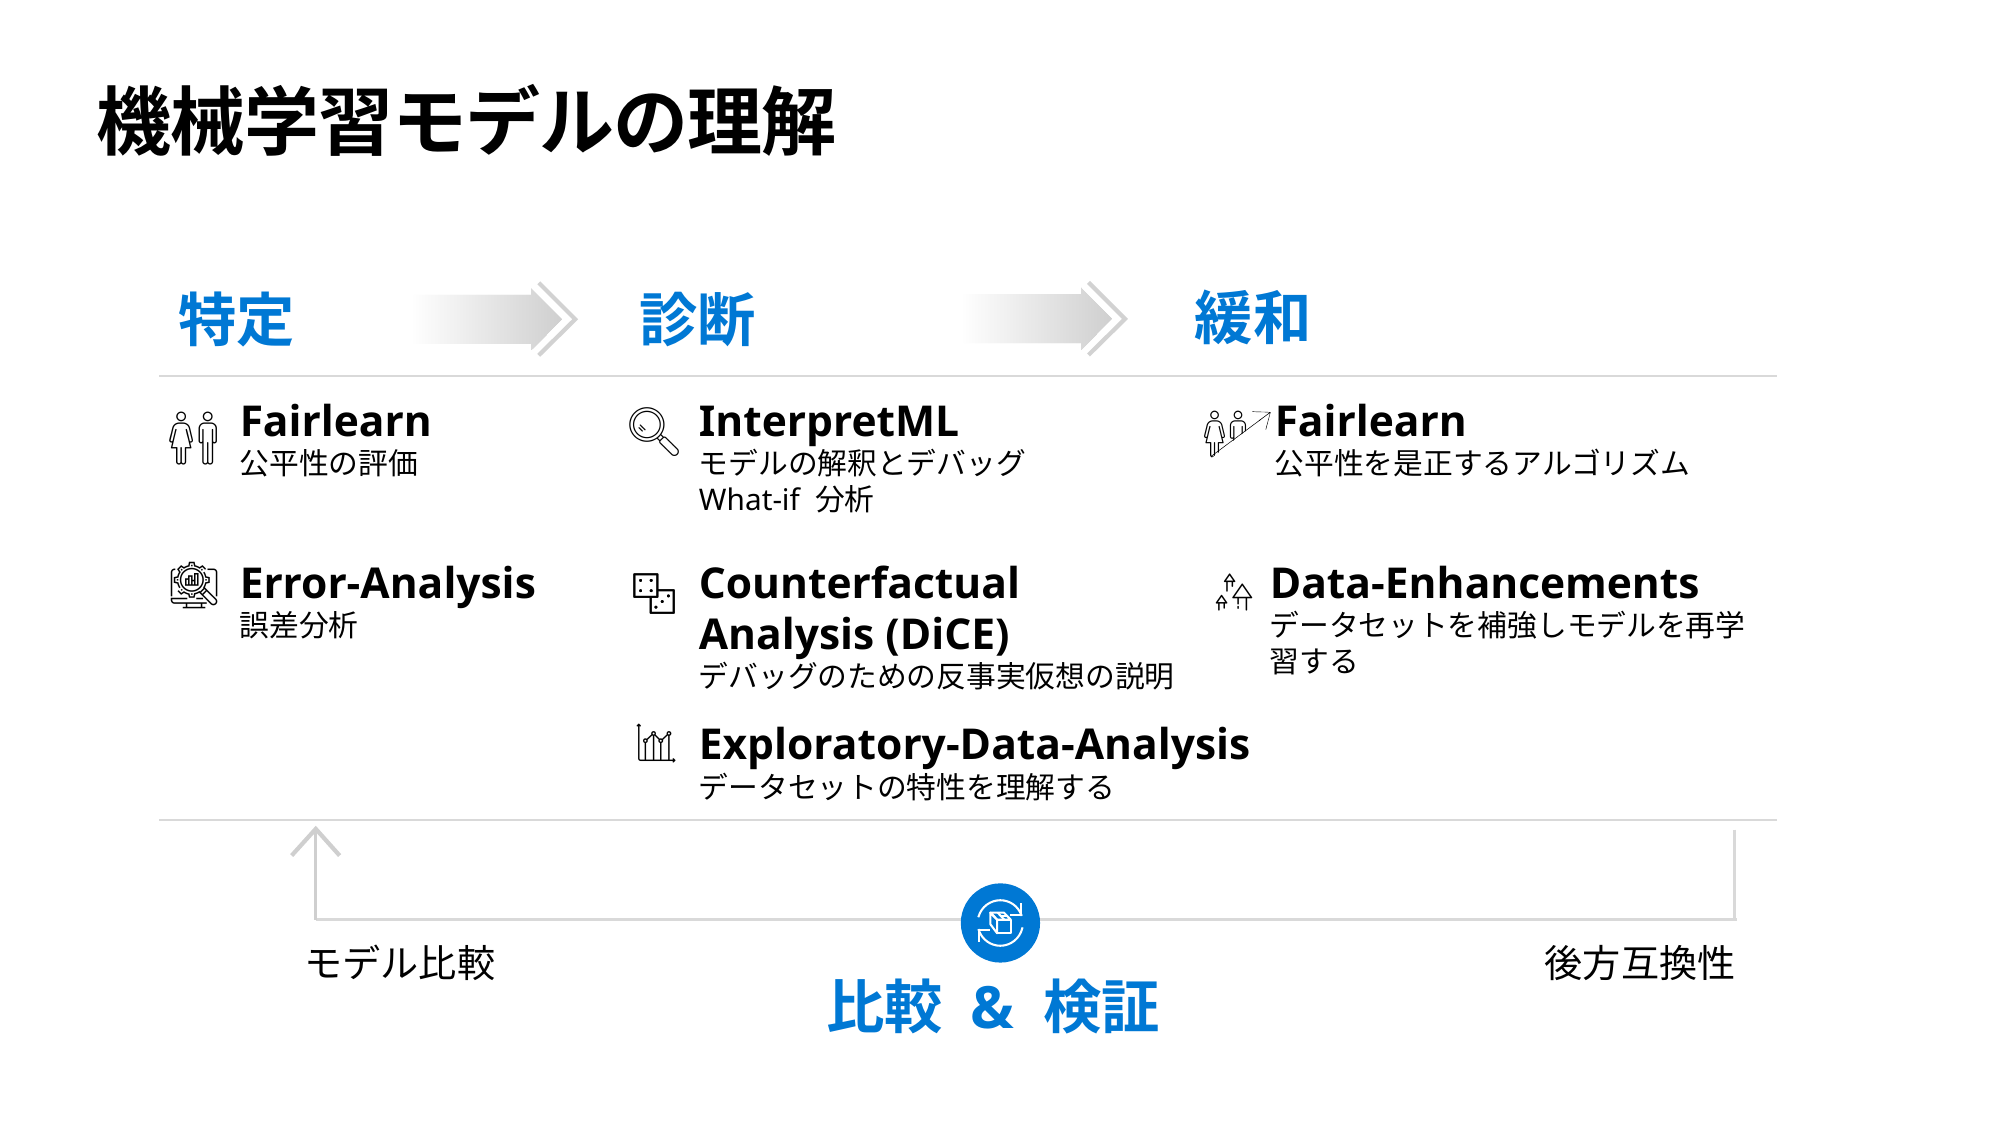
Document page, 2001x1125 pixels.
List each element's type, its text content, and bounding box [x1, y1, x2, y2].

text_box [1211, 411, 1271, 457]
text_box Fairlearn 公平性を是正するアルゴリズム [1274, 386, 1857, 488]
text_box 後方互換性 [1544, 939, 1737, 986]
text_box [412, 288, 562, 350]
title 機械学習モデルの理解 [96, 75, 1904, 166]
picture [1215, 573, 1253, 611]
text_box [540, 284, 576, 354]
text_box [962, 287, 1111, 350]
text_box Exploratory-Data-Analysis データセットの特性を理解する [698, 710, 1283, 812]
picture [170, 561, 219, 609]
picture [632, 718, 680, 767]
text_box [1191, 408, 1274, 474]
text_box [960, 883, 1041, 963]
picture [623, 400, 685, 463]
text_box 特定 [178, 275, 566, 361]
text_box Fairlearn 公平性の評価 [239, 386, 623, 488]
picture [1195, 404, 1256, 464]
text_box Data-Enhancements データセットを補強しモデルを再学習する [1269, 548, 1753, 686]
text_box [1089, 283, 1126, 354]
text_box モデル比較 [304, 939, 496, 986]
text_box 診断 [639, 275, 1198, 361]
picture [630, 569, 679, 618]
text_box 緩和 [1194, 273, 1640, 359]
text_box Error-Analysis 誤差分析 [239, 548, 699, 650]
picture [158, 403, 227, 472]
text_box Counterfactual Analysis (DiCE) デバッグのための反事実仮想の説明 [699, 548, 1182, 701]
text_box 比較 & 検証 [683, 962, 1318, 1048]
text_box InterpretML モデルの解釈とデバッグ What-if 分析 [699, 386, 1139, 548]
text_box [292, 828, 1738, 920]
